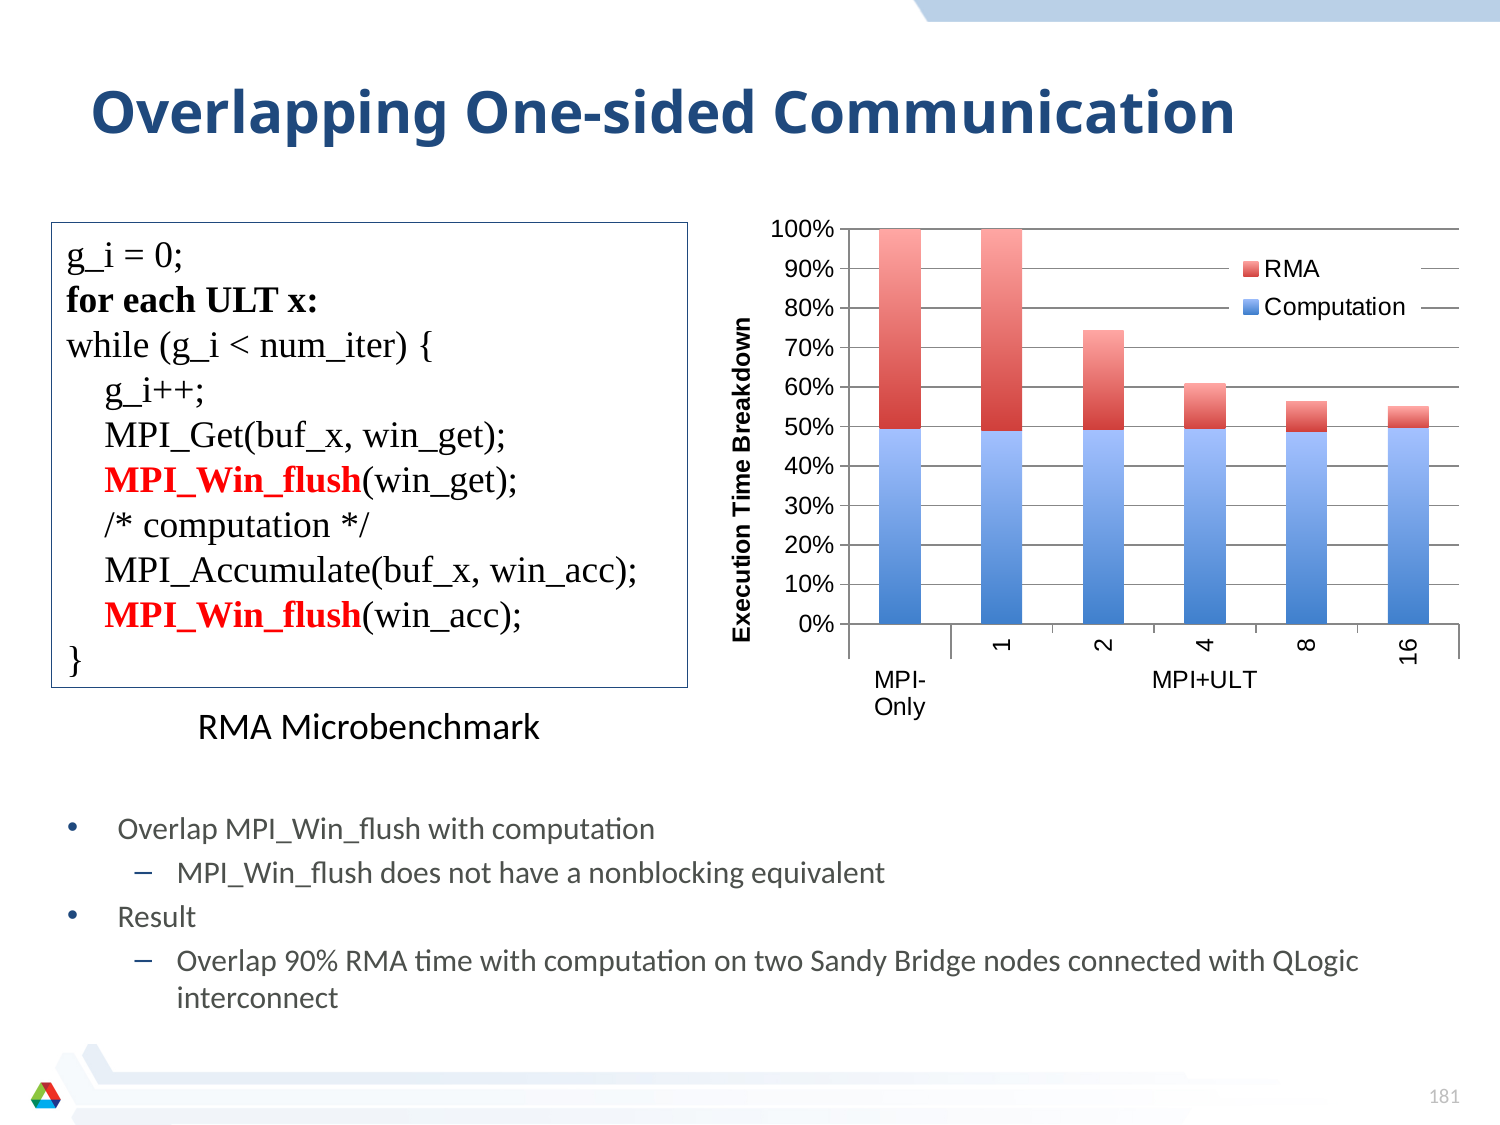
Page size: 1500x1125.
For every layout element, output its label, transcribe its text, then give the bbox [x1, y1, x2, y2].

text_box RMA Microbenchmark [51, 694, 688, 754]
picture [0, 1039, 1500, 1125]
picture [0, 0, 1500, 22]
chart [720, 208, 1476, 755]
text_box g_i = 0; for each ULT x: while (g_i < num_iter) { g_i++; MPI_Get(buf_x, win_get); MPI_Win_flush(win_get); /* computation */ MPI_Accumulate(buf_x, win_acc); MPI_Win_flush(win_acc); } [51, 222, 688, 688]
list Overlap MPI_Win_flush with computation MPI_Win_flush does not have a nonblocking equivalent Result Overlap 90% RMA time with computation on two Sandy Bridge nodes connected with QLogic interconnect [52, 800, 1425, 1025]
slide_number 181 [1125, 1065, 1475, 1125]
title Overlapping One-sided Communication [75, 45, 1425, 176]
